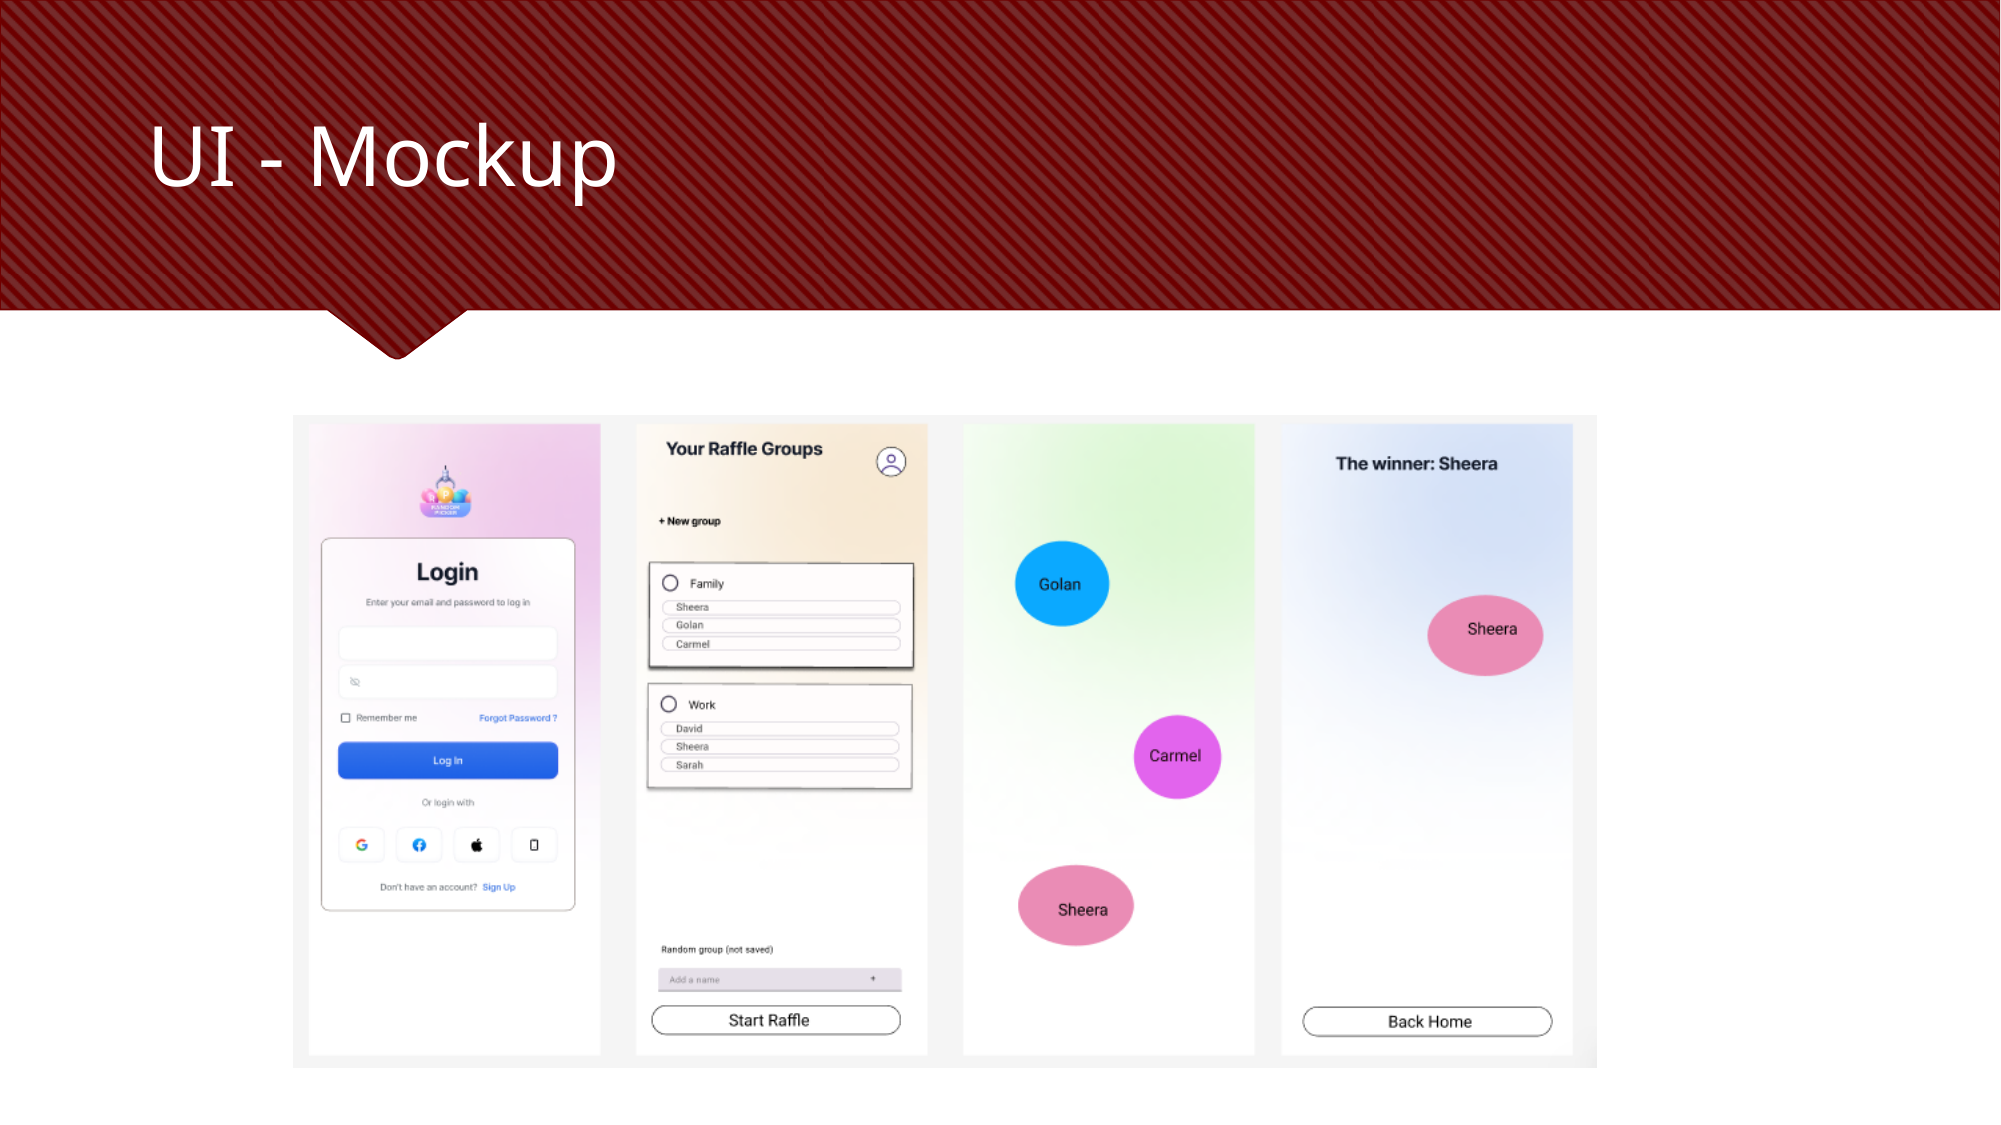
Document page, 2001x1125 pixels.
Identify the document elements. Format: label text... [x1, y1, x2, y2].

title UI - Mockup [132, 73, 1868, 233]
picture [293, 415, 1598, 1068]
